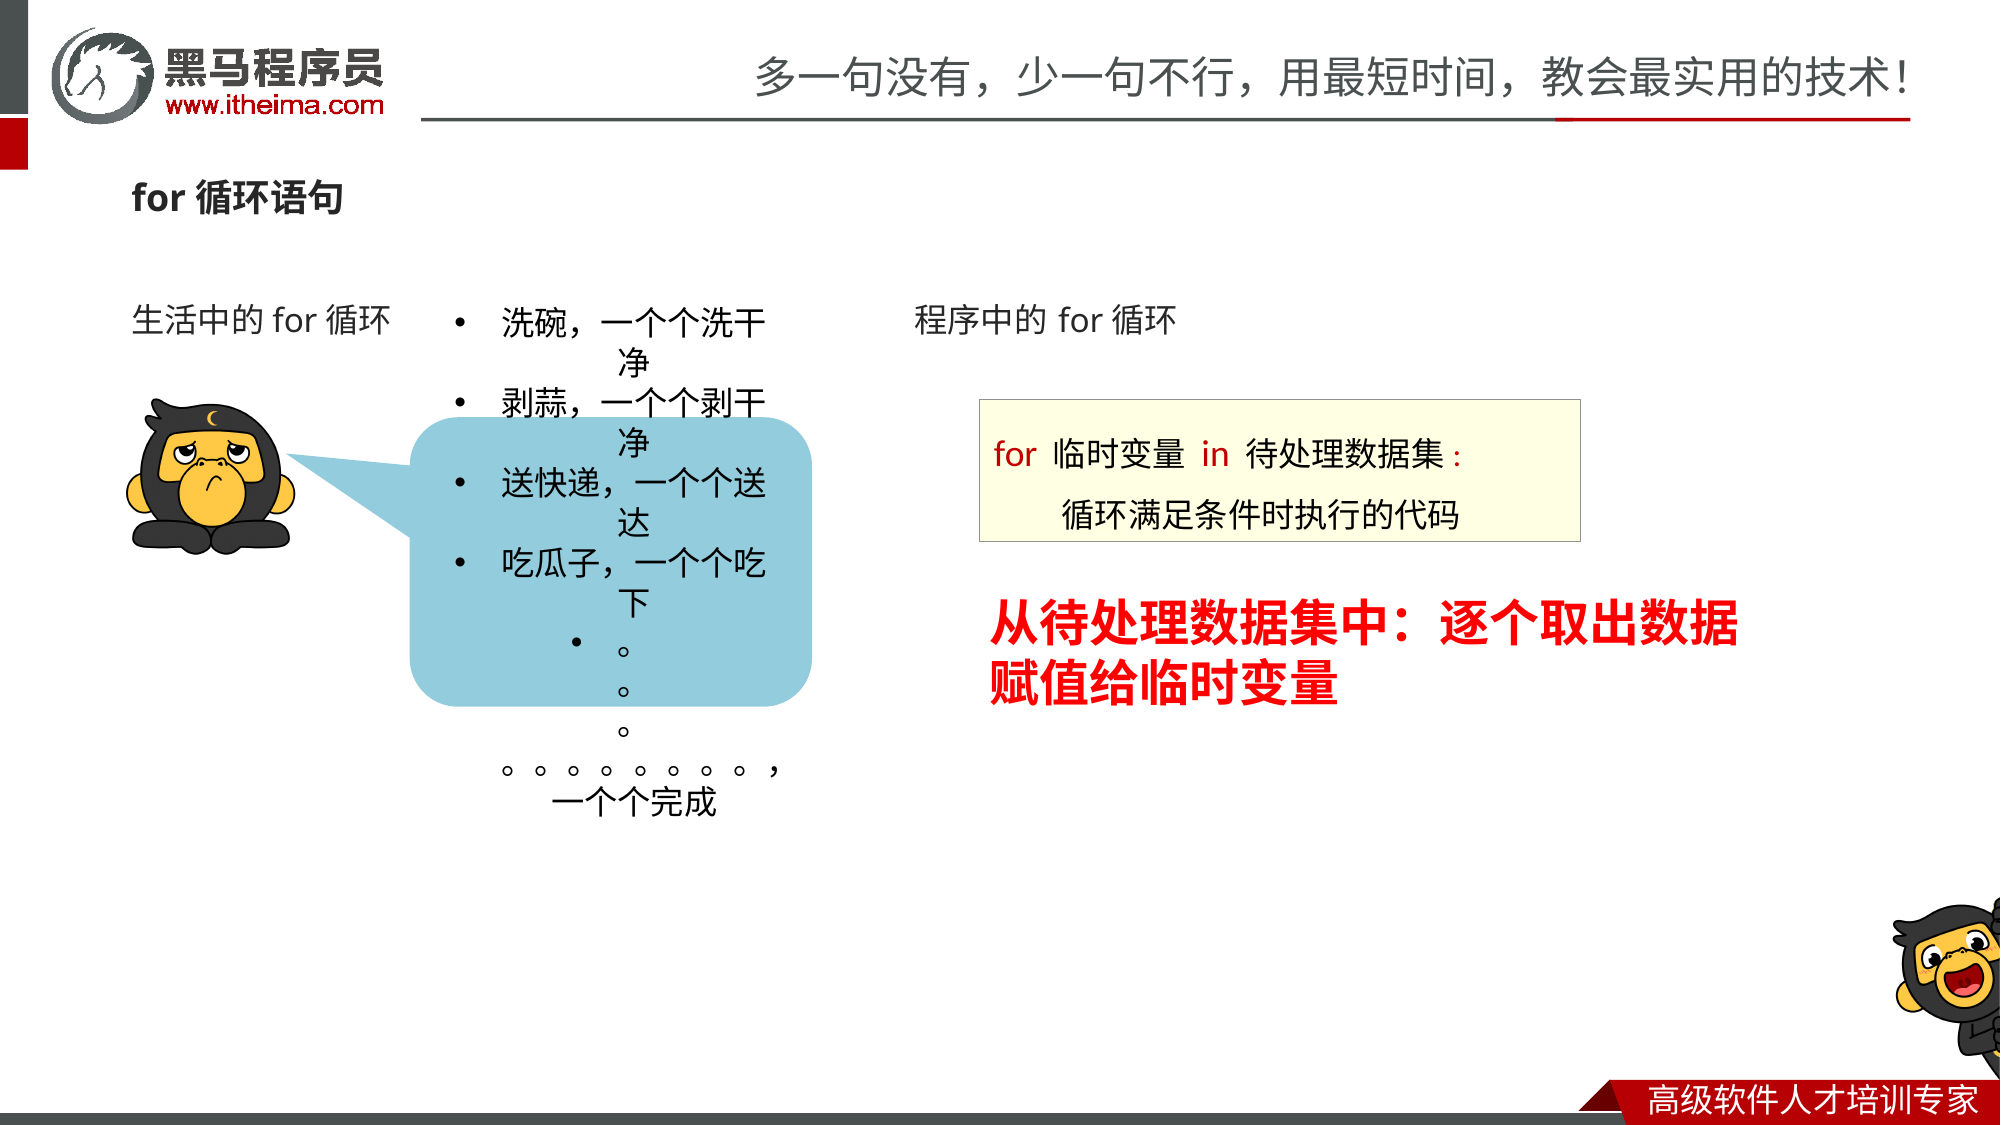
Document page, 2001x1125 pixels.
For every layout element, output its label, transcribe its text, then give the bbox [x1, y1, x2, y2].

picture [1842, 874, 2000, 1104]
text_box 洗碗，一个个洗干净 剥蒜，一个个剥干净 送快递，一个个送达 吃瓜子，一个个吃下 。。。。。。。。。。。，一个个完成 [328, 415, 815, 709]
picture [91, 351, 324, 585]
list 生活中的for循环 程序中的for循环 [116, 271, 1872, 964]
text_box for 临时变量 in 待处理数据集: 循环满足条件时执行的代码 [979, 399, 1580, 542]
picture [50, 26, 384, 125]
list for循环语句 [116, 154, 1872, 239]
text_box 从待处理数据集中：逐个取出数据 赋值给临时变量 [974, 583, 1755, 719]
